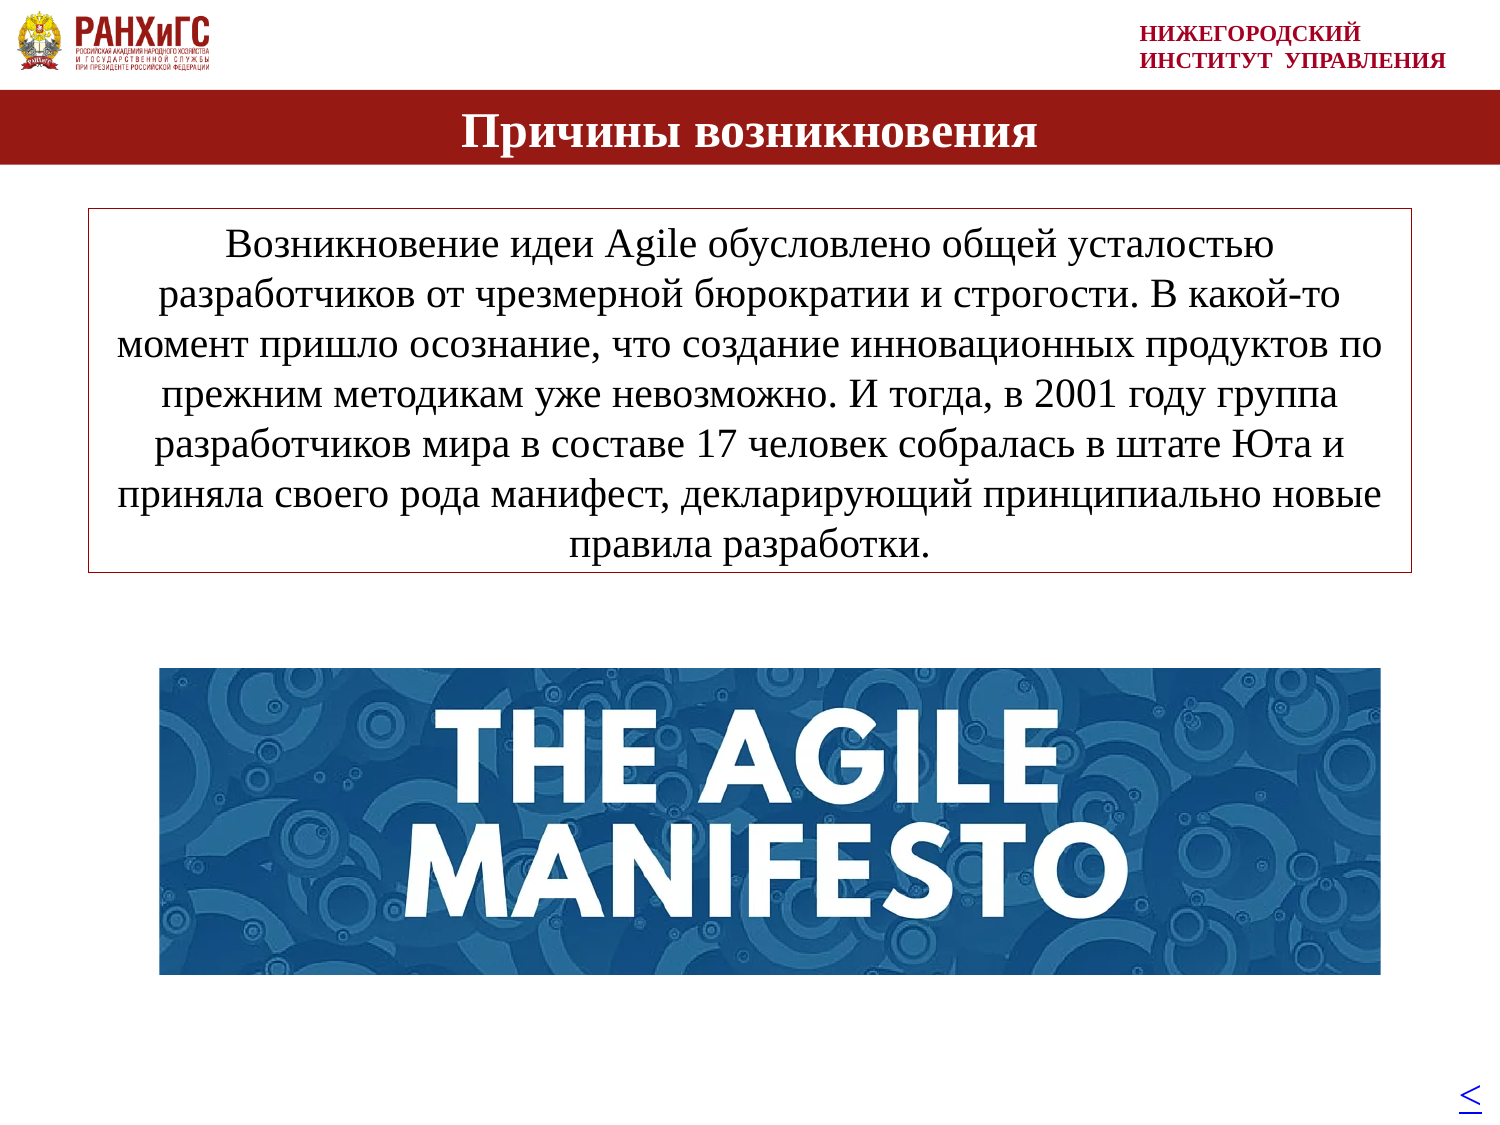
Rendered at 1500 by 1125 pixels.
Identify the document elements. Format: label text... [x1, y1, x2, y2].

text_box Причины возникновения [0, 89, 1500, 165]
text_box НИЖЕГОРОДСКИЙ ИНСТИТУТ УПРАВЛЕНИЯ [1124, 11, 1488, 81]
picture [17, 10, 209, 71]
text_box Возникновение идеи Agile обусловлено общей усталостью разработчиков от чрезмерной бюрократии и строгости. В какой-то момент пришло осознание, что создание инновационных продуктов по прежним методикам уже невозможно. И тогда, в 2001 году группа разработчиков мира в составе 17 человек собралась в штате Юта и приняла своего рода манифест, декларирующий принципиально новые правила разработки. [88, 208, 1412, 573]
picture [159, 668, 1381, 975]
text_box < [1443, 1060, 1500, 1123]
